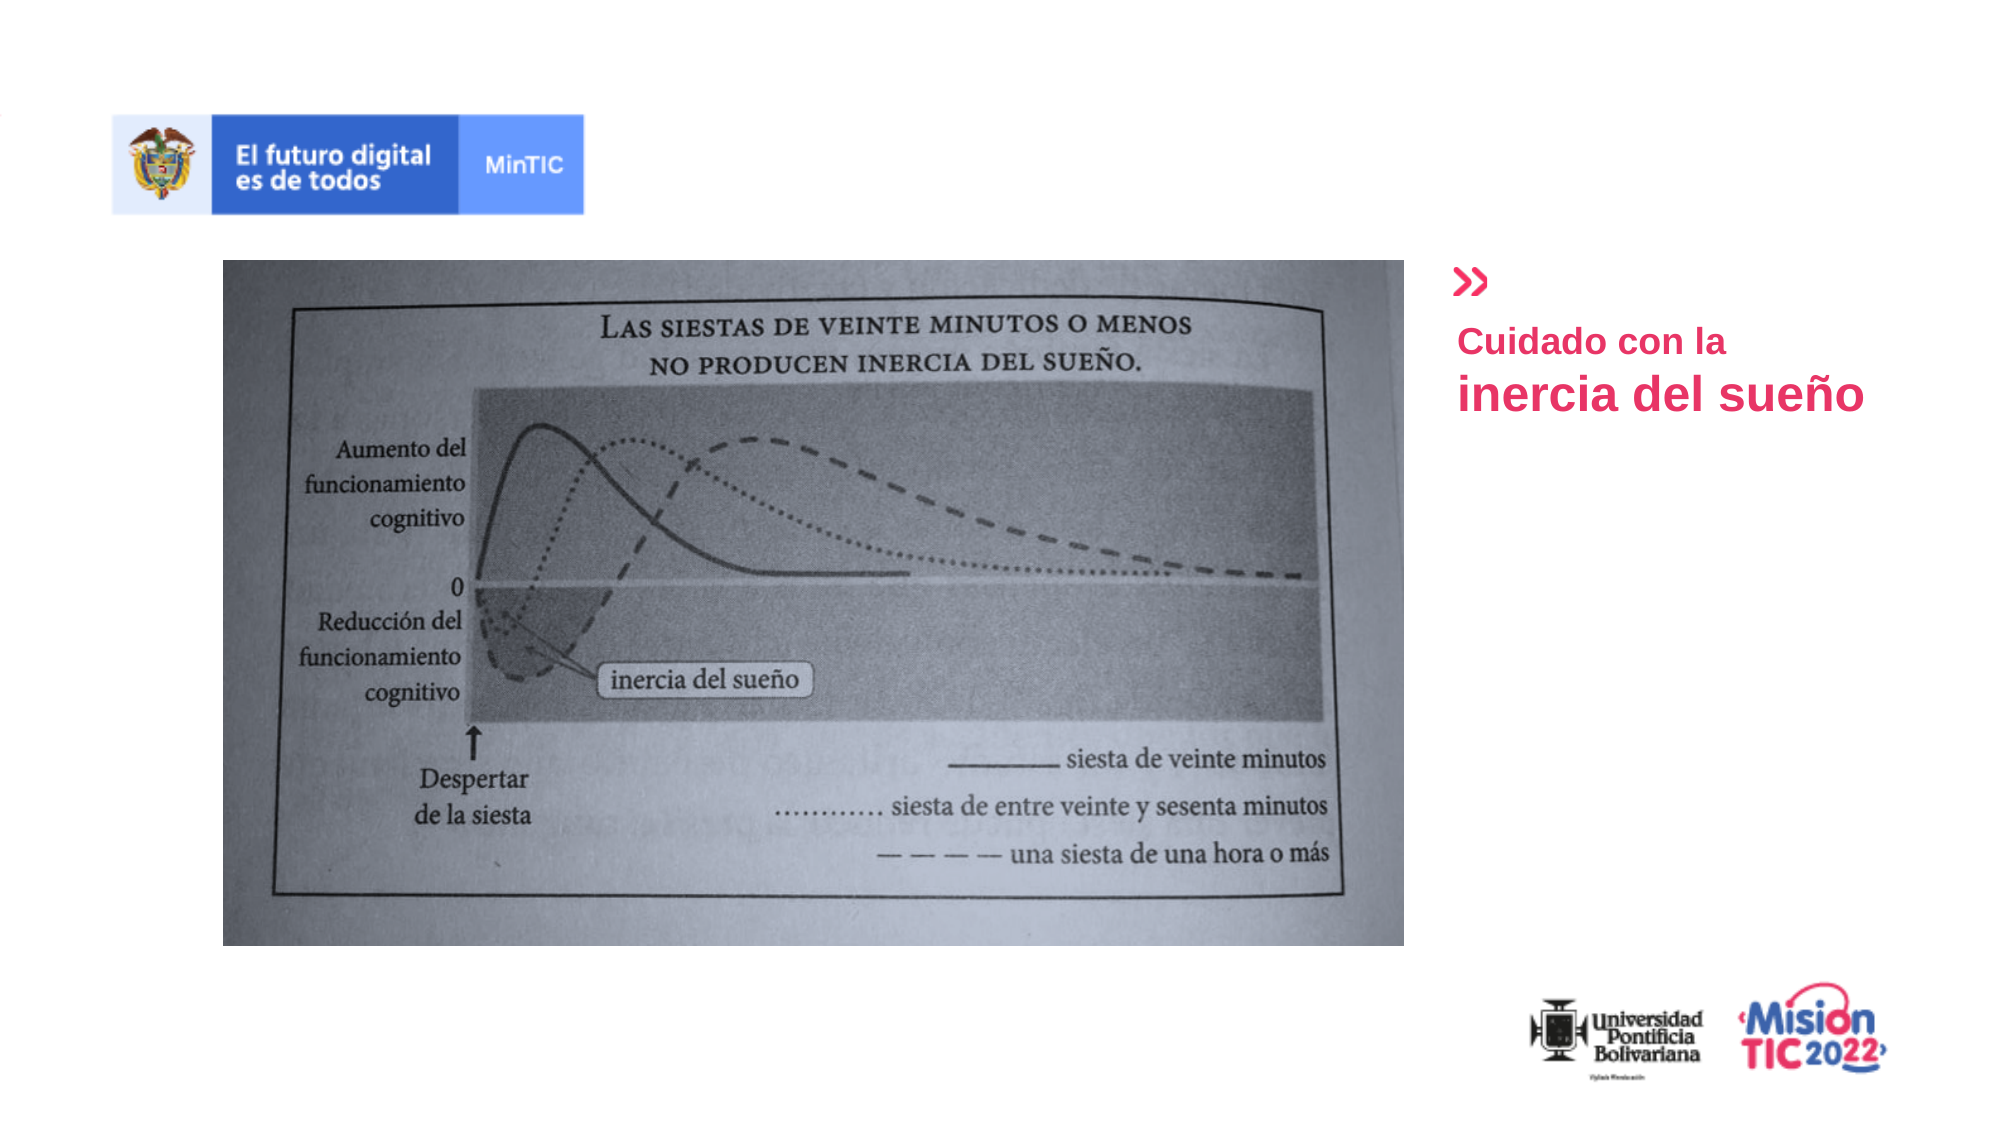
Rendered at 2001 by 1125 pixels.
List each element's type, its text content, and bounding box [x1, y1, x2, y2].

text_box Cuidado con la inercia del sueño [1442, 309, 1893, 430]
picture [0, 1, 2000, 1124]
